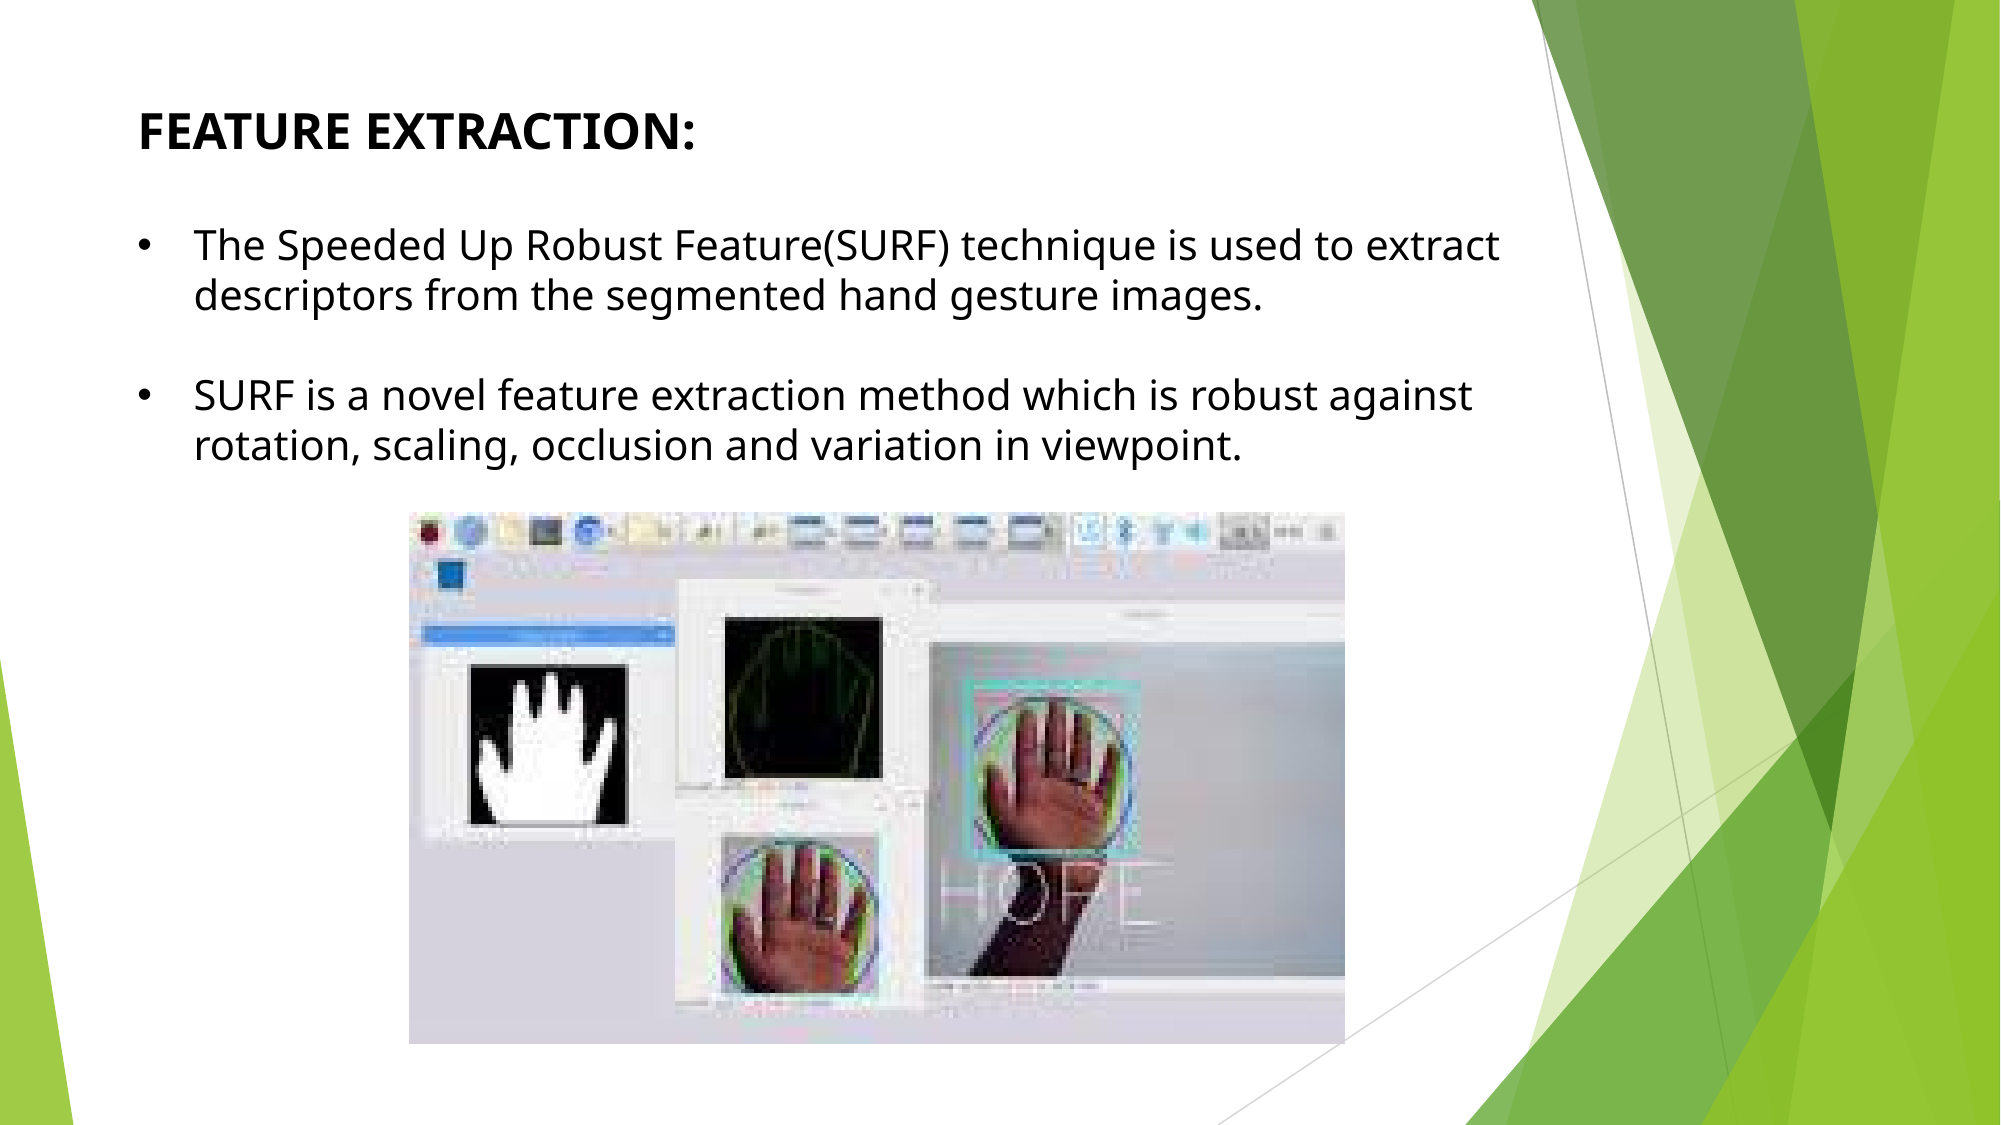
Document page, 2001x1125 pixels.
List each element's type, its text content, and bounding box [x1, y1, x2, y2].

text_box FEATURE EXTRACTION: The Speeded Up Robust Feature(SURF) technique is used to extract descriptors from the segmented hand gesture images. SURF is a novel feature extraction method which is robust against rotation, scaling, occlusion and variation in viewpoint. [122, 91, 1633, 527]
picture [409, 512, 1346, 1045]
